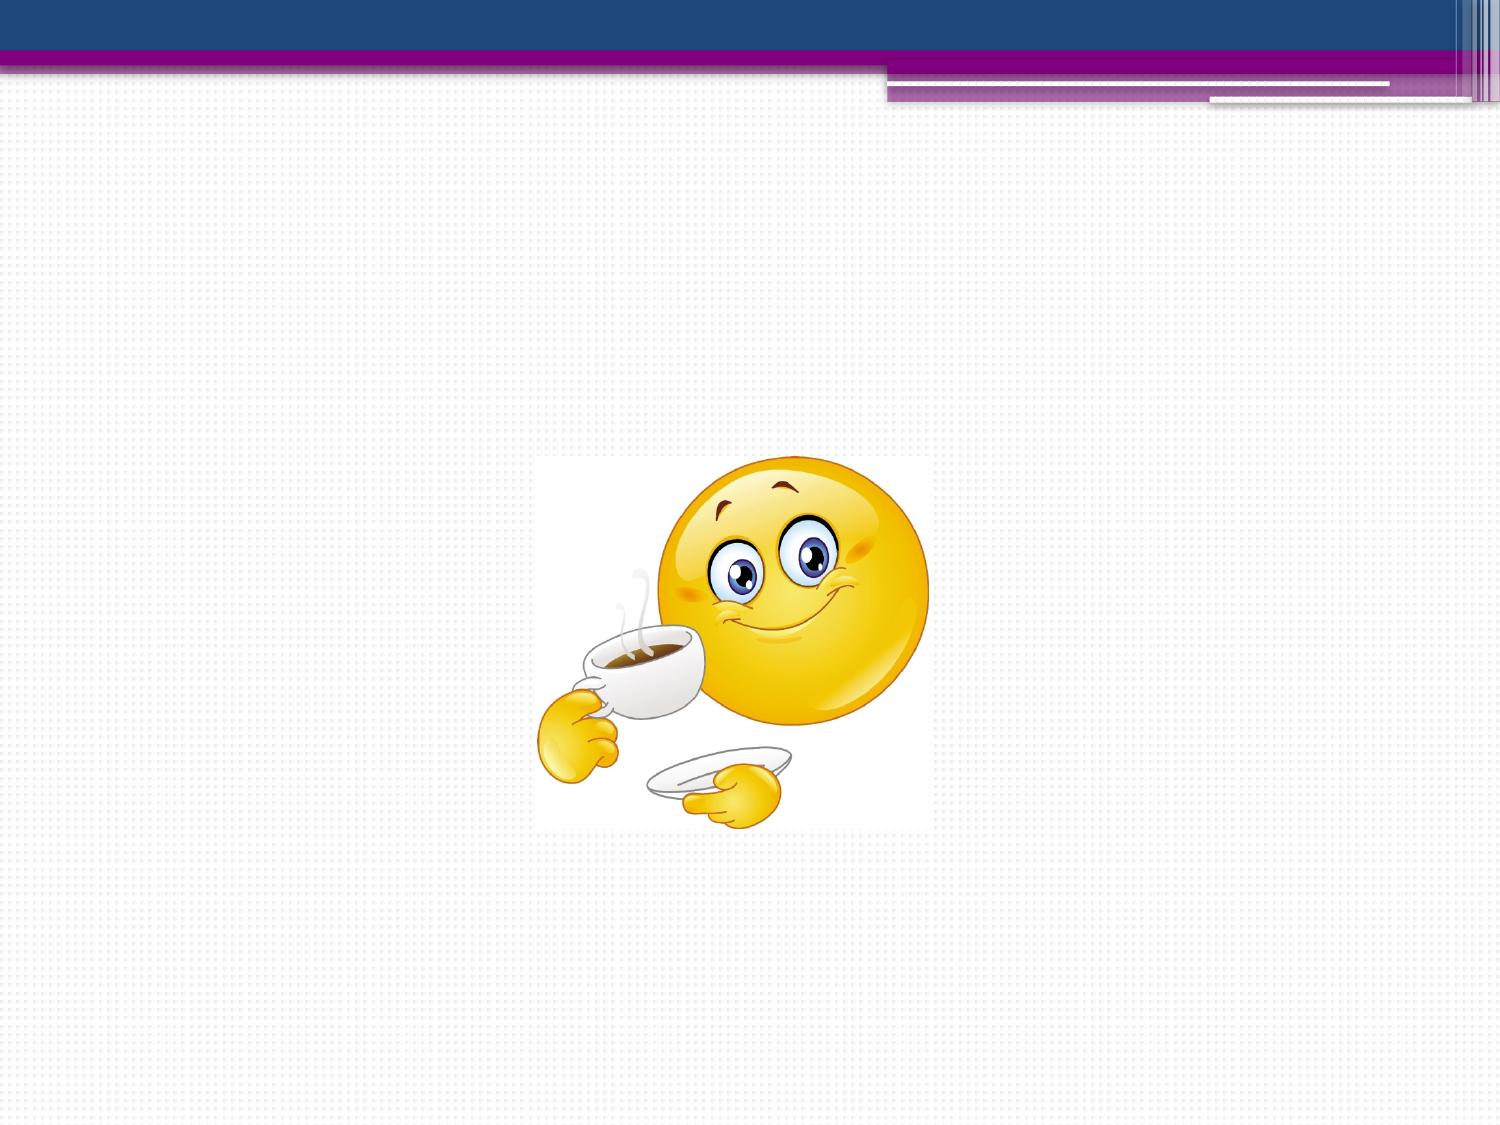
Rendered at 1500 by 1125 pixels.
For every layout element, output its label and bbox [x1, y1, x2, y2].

slide_number [1340, 0, 1466, 61]
picture [537, 456, 929, 830]
